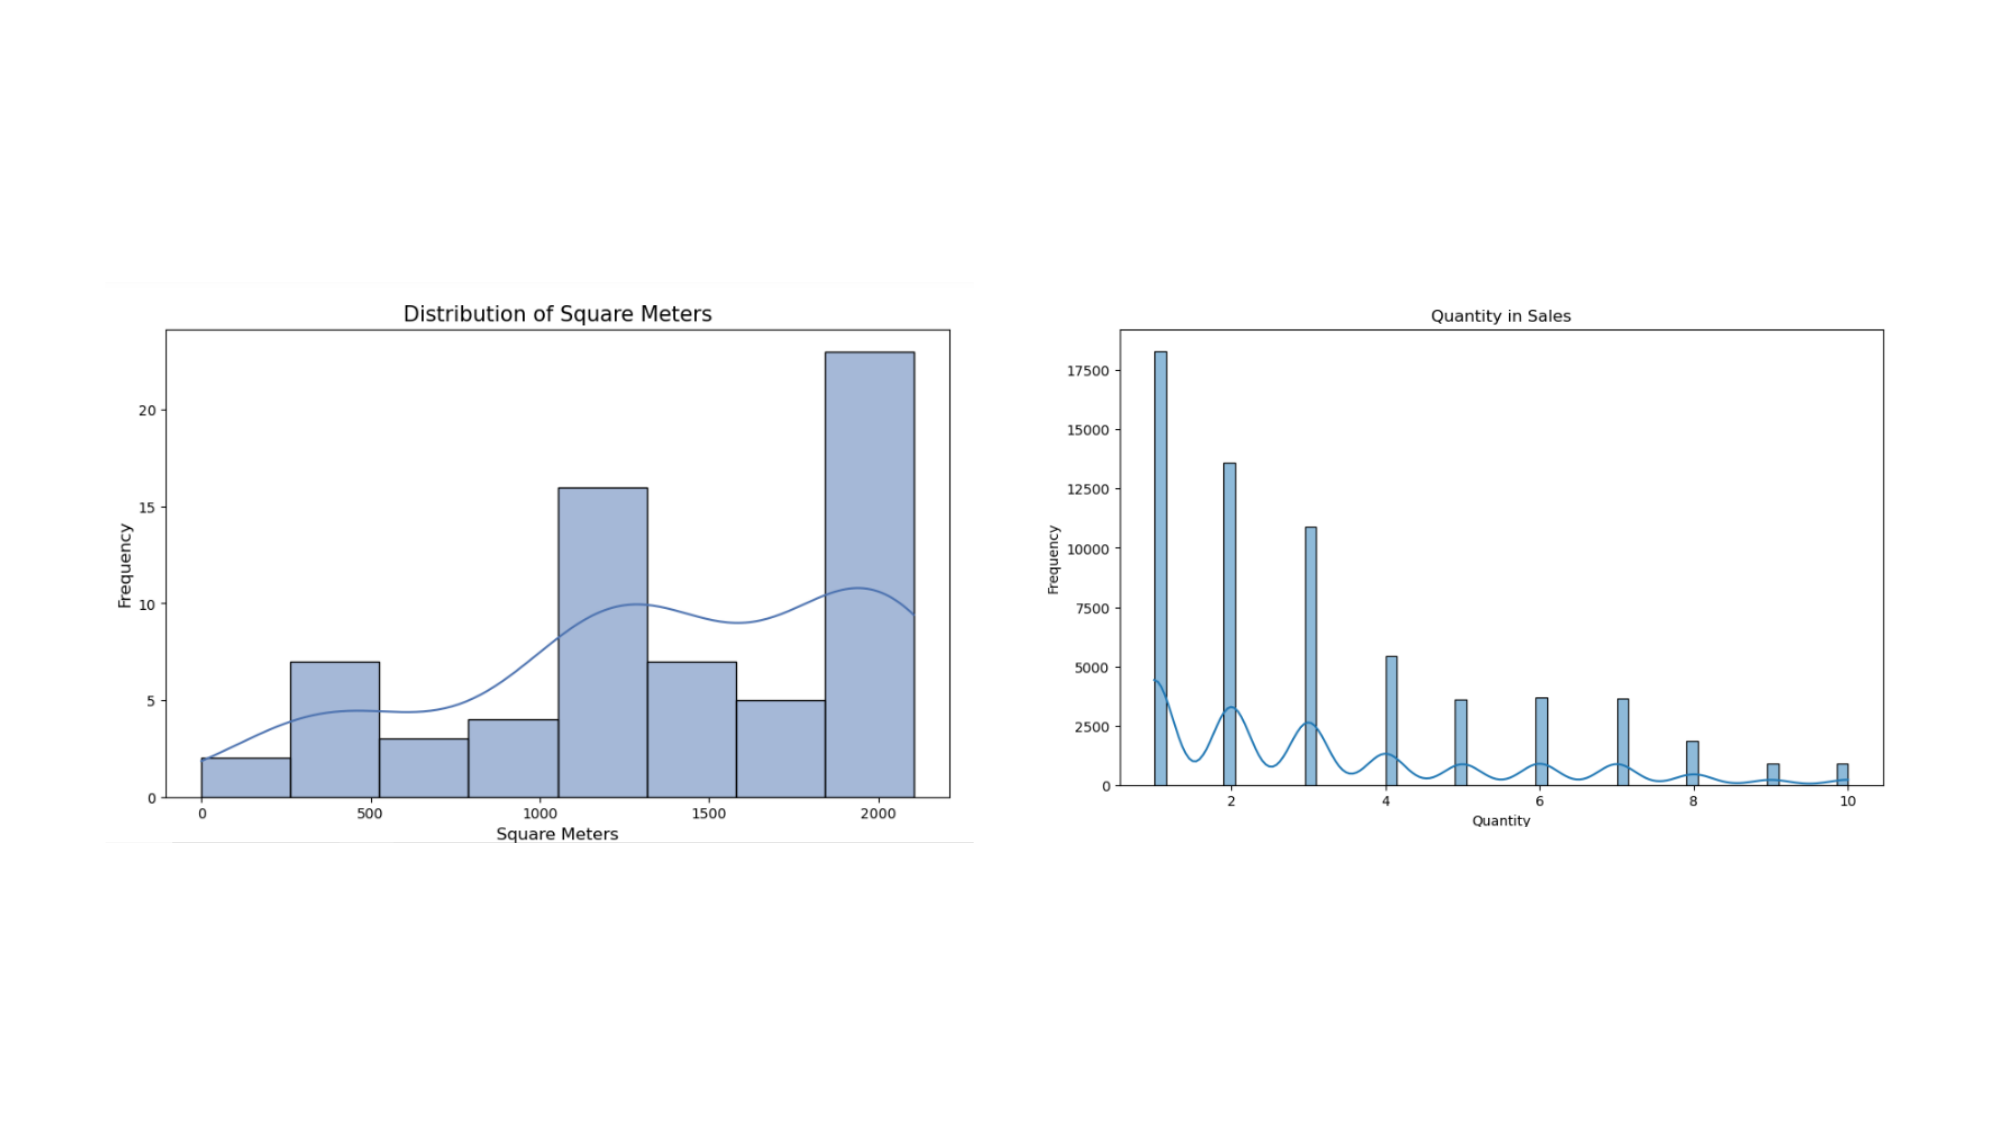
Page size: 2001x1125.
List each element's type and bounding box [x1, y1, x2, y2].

picture [1025, 297, 1895, 828]
picture [104, 281, 975, 844]
